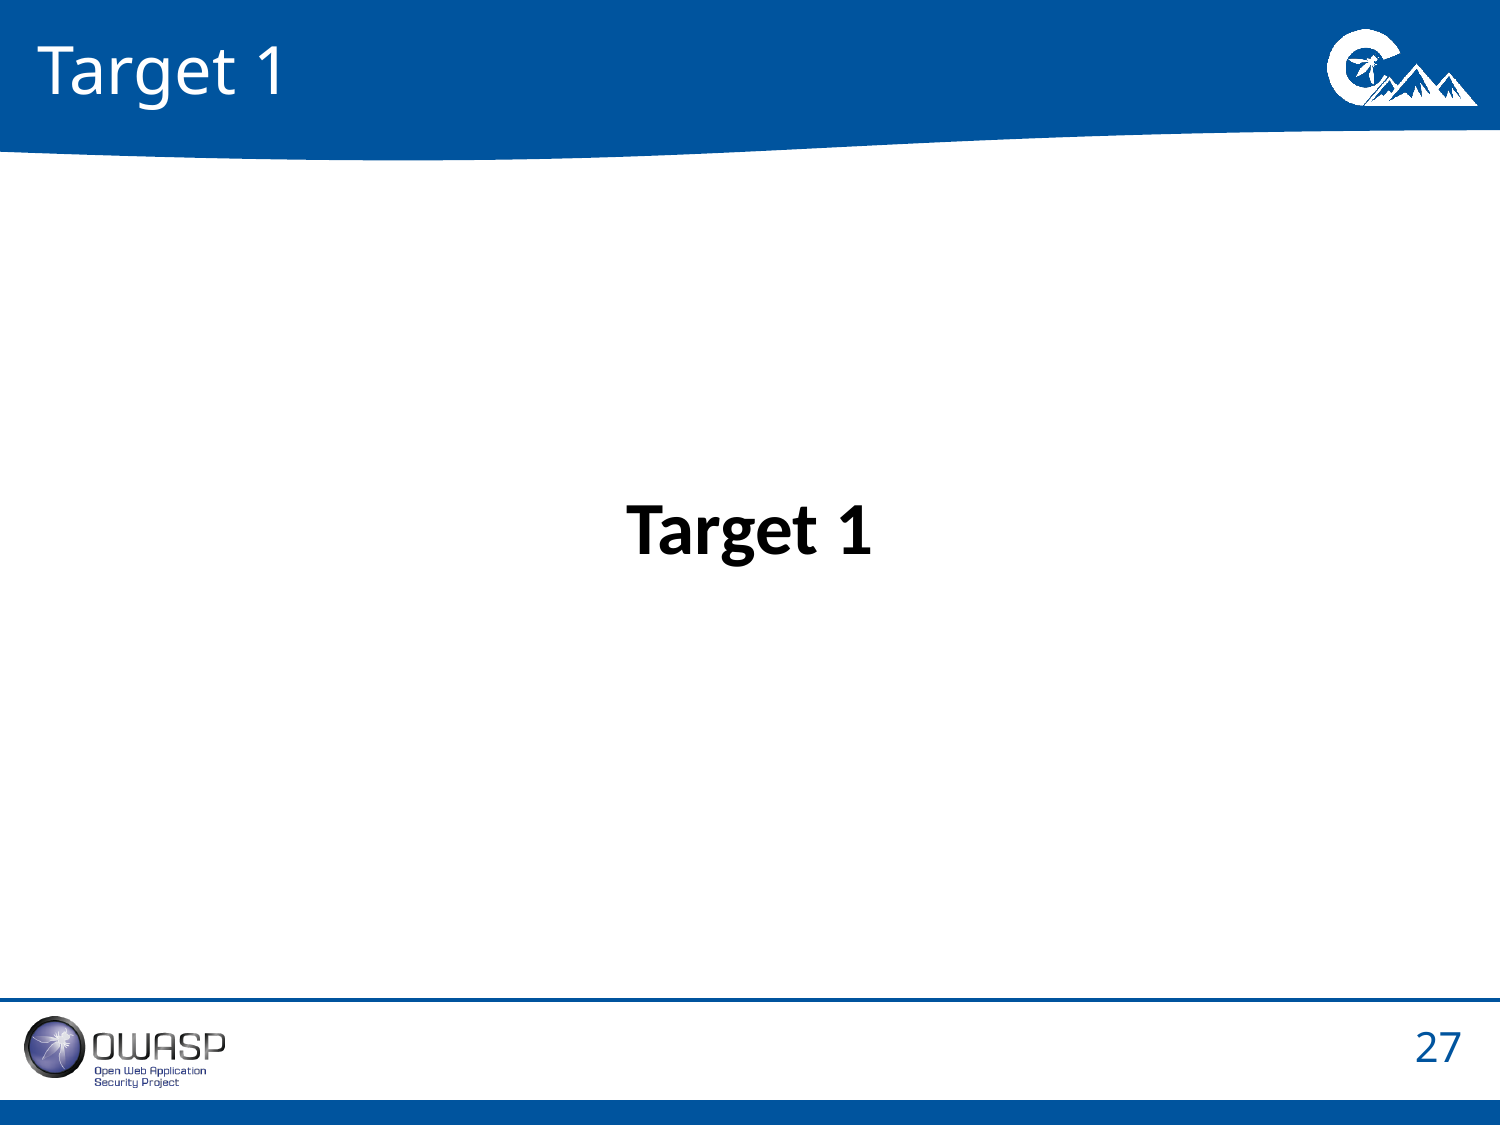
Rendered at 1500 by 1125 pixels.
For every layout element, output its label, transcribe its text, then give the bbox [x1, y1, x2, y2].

title Target 1 [22, 22, 1298, 113]
picture [1327, 29, 1478, 106]
picture [24, 1016, 225, 1088]
list Target 1 [150, 375, 1350, 675]
